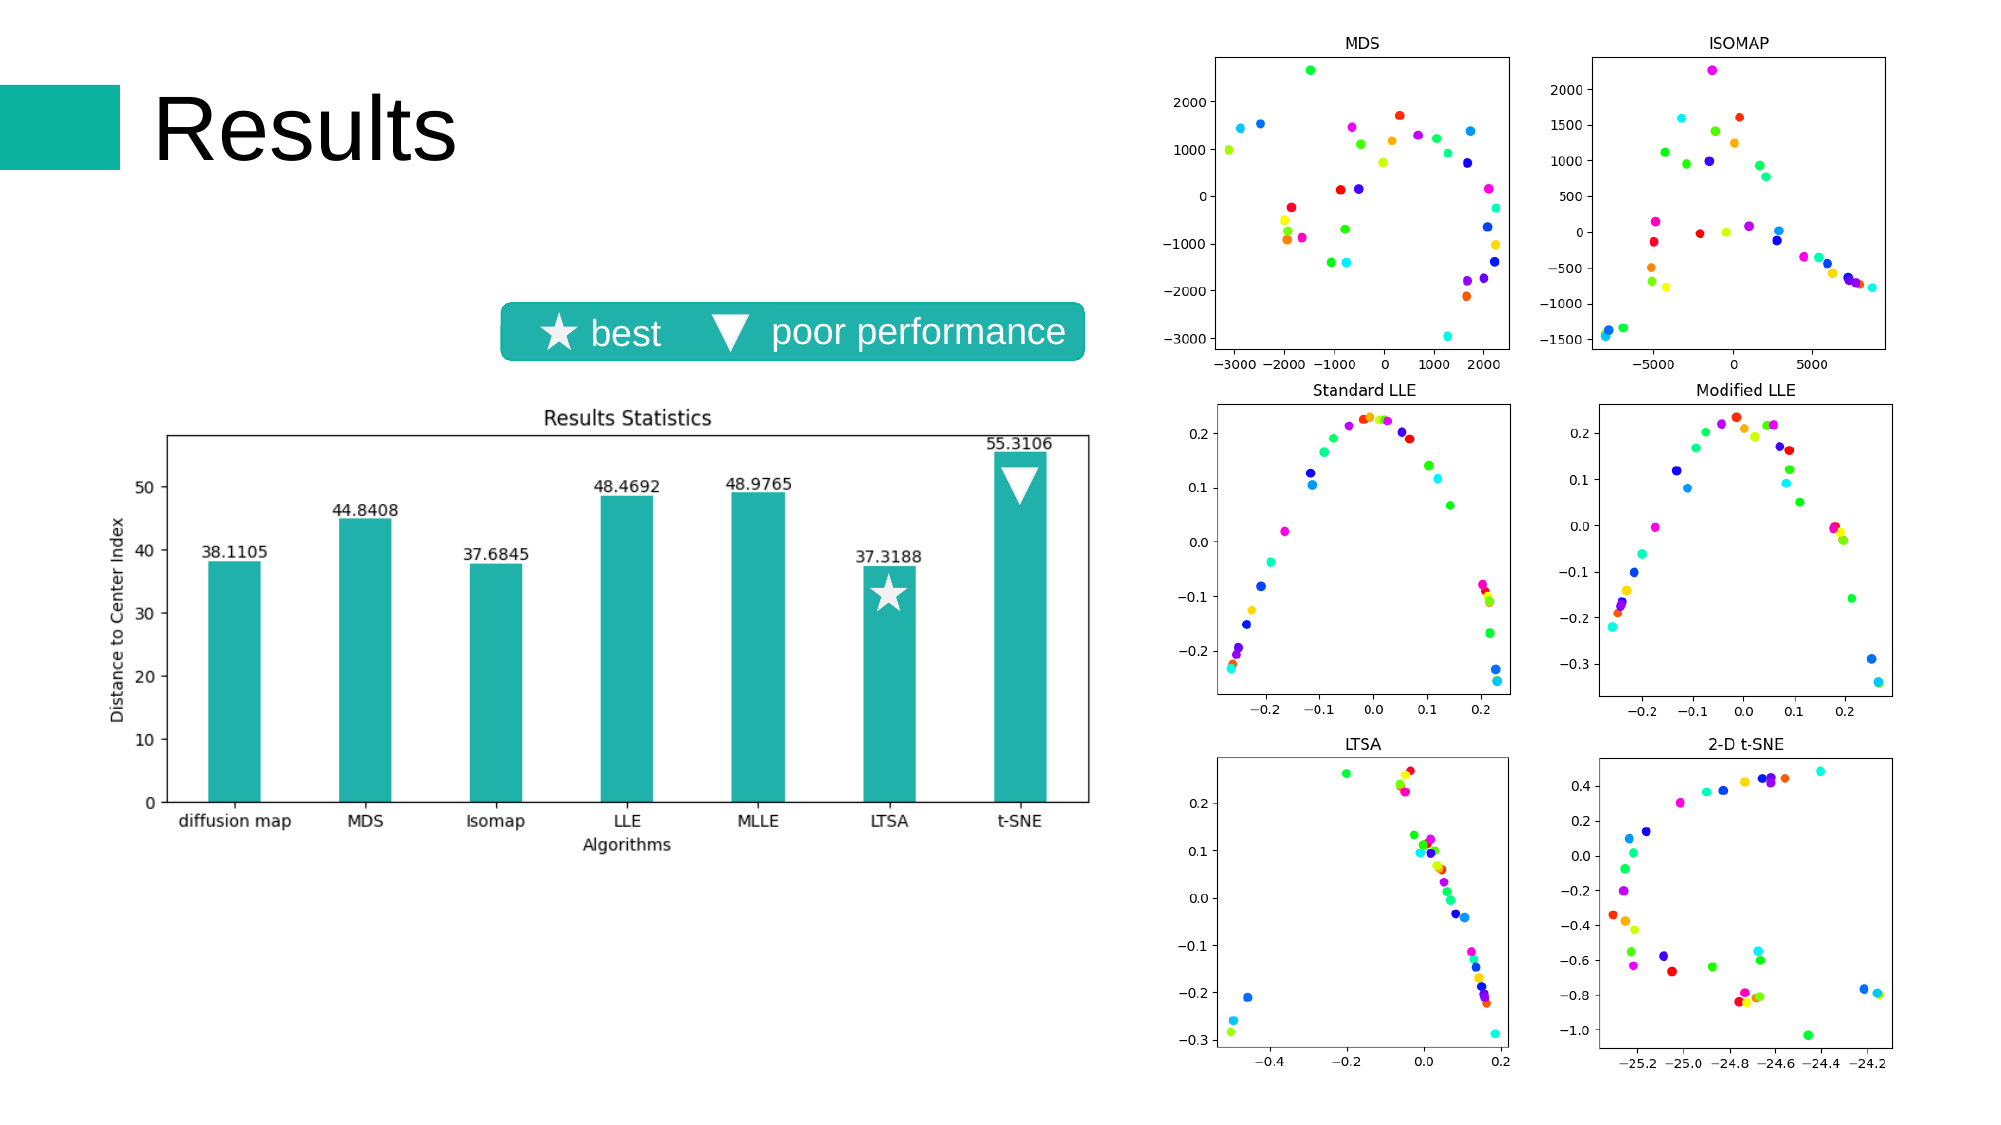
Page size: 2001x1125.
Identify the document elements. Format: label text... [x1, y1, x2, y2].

title Results [137, 22, 1863, 240]
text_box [501, 299, 1084, 362]
picture [1152, 26, 1518, 381]
picture [99, 397, 1099, 865]
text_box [1167, 26, 1901, 1080]
